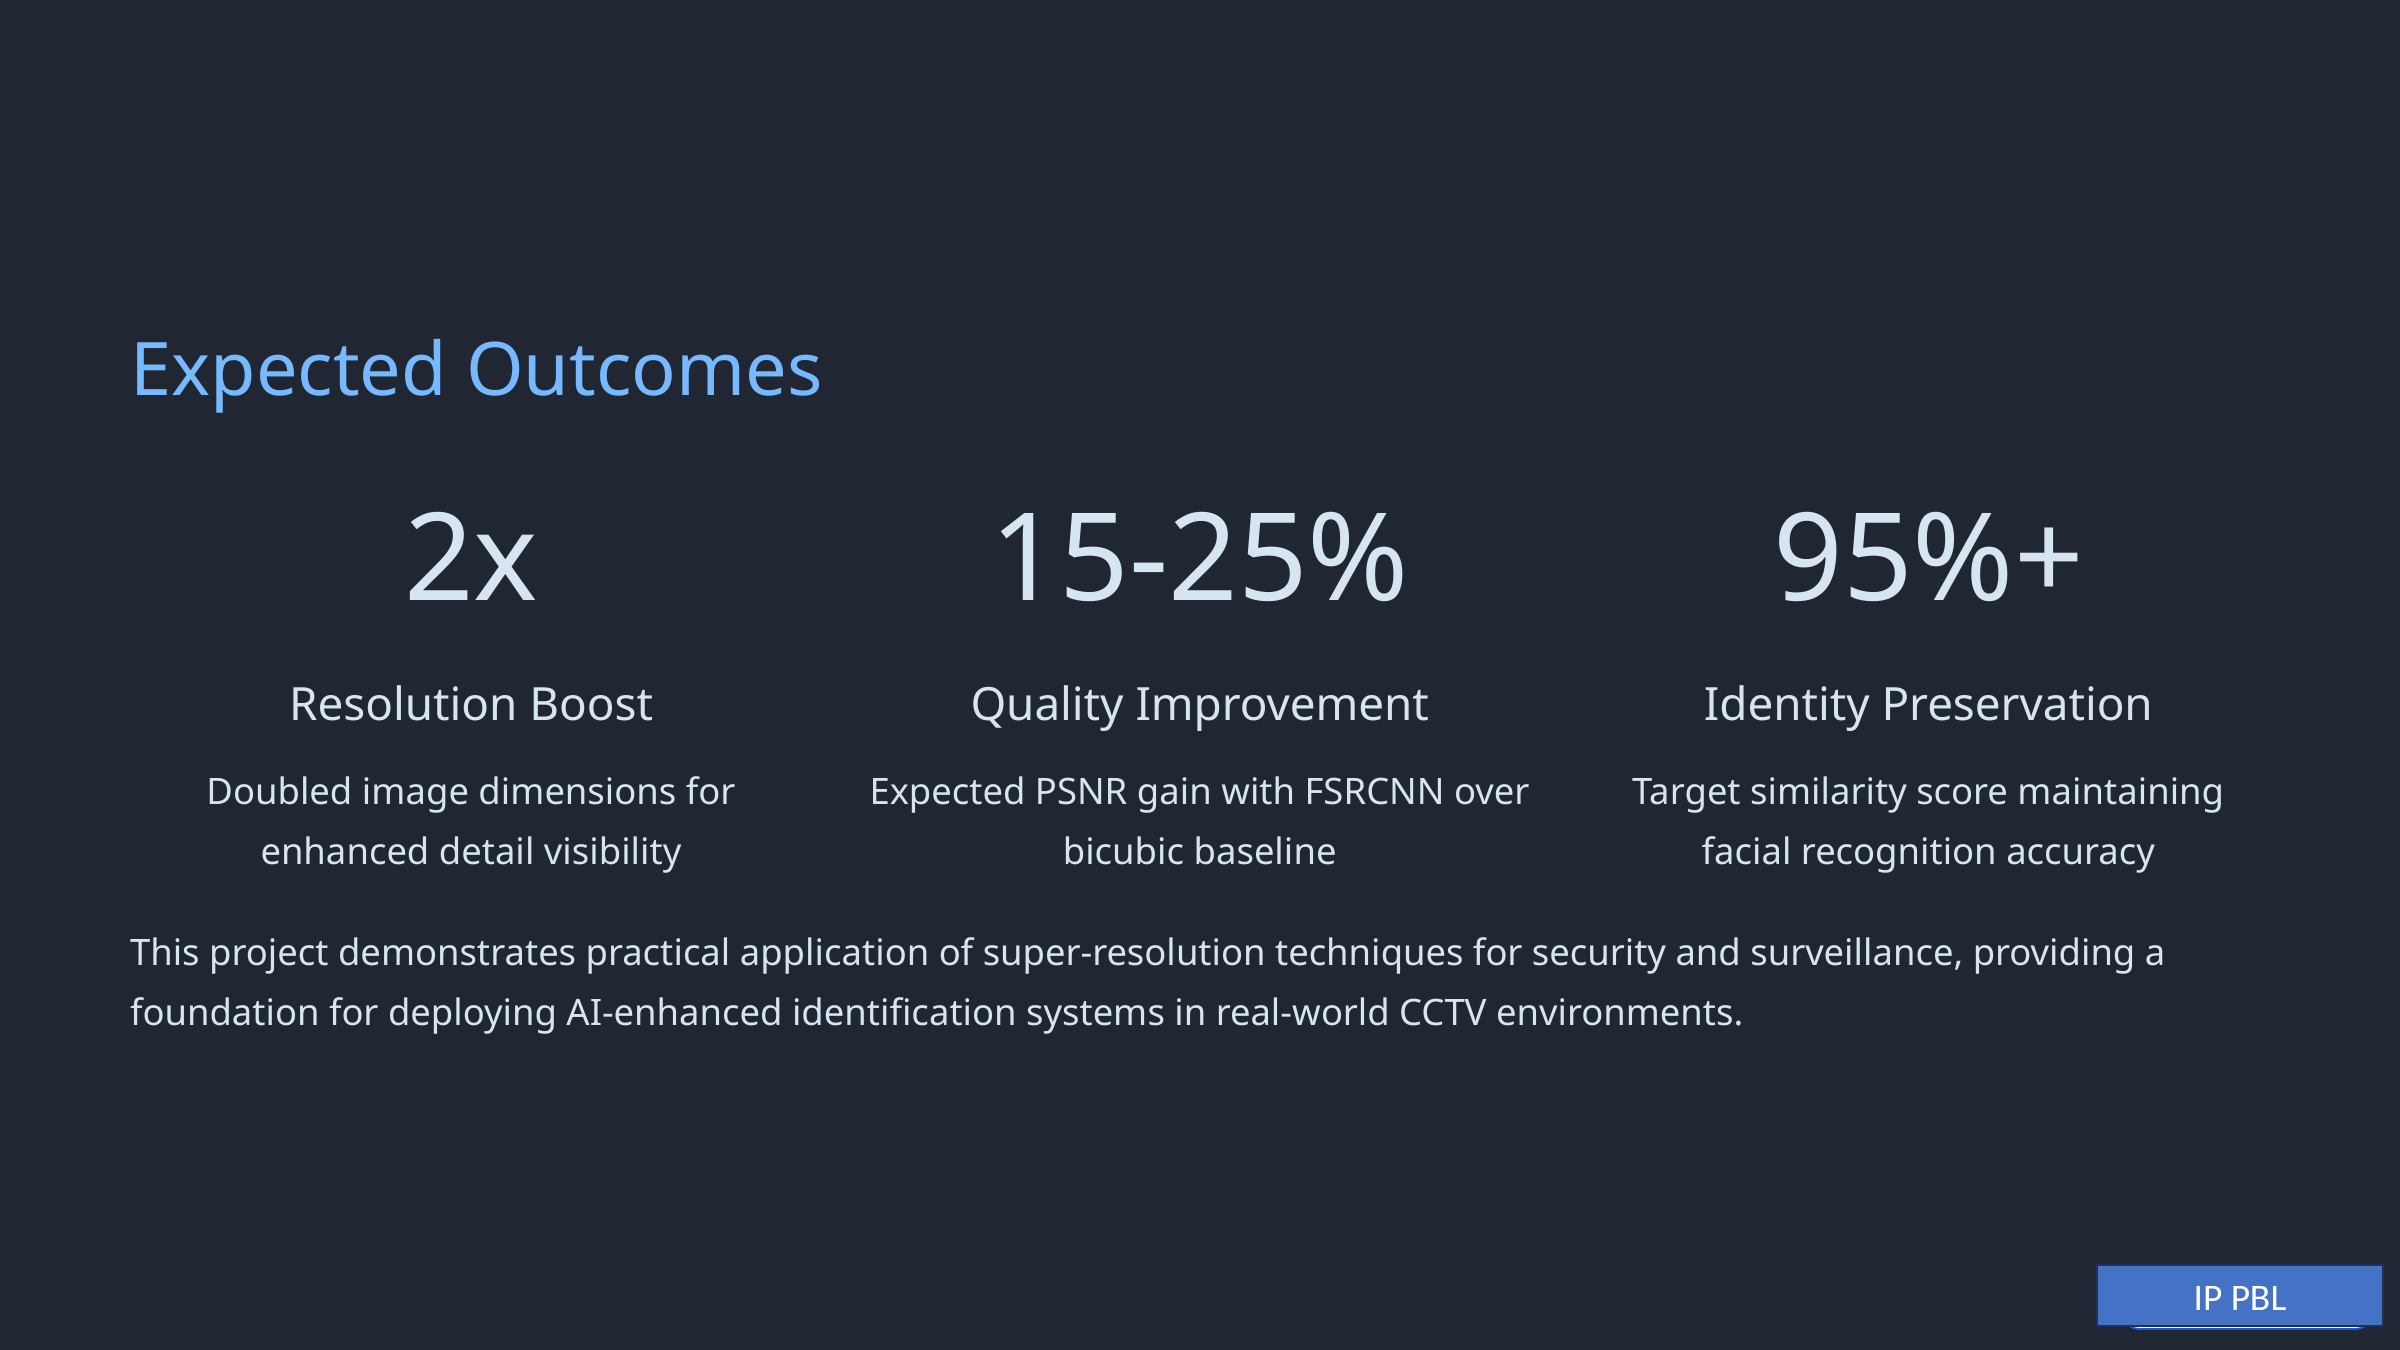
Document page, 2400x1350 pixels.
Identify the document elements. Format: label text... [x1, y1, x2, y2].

text_box Quality Improvement [966, 672, 1434, 731]
text_box 95%+ [1587, 503, 2270, 626]
text_box Doubled image dimensions for enhanced detail visibility [130, 752, 813, 872]
text_box Target similarity score maintaining facial recognition accuracy [1587, 752, 2270, 872]
picture [2106, 1271, 2389, 1339]
text_box 15-25% [858, 503, 1541, 626]
text_box Resolution Boost [238, 672, 704, 731]
text_box 2x [130, 503, 813, 626]
text_box Identity Preservation [1696, 672, 2162, 731]
text_box Expected Outcomes [130, 317, 875, 411]
text_box IP PBL [2096, 1264, 2384, 1327]
text_box Expected PSNR gain with FSRCNN over bicubic baseline [858, 752, 1541, 872]
text_box This project demonstrates practical application of super-resolution techniques for security and surveillance, providing a foundation for deploying AI-enhanced identification systems in real-world CCTV environments. [130, 913, 2270, 1033]
